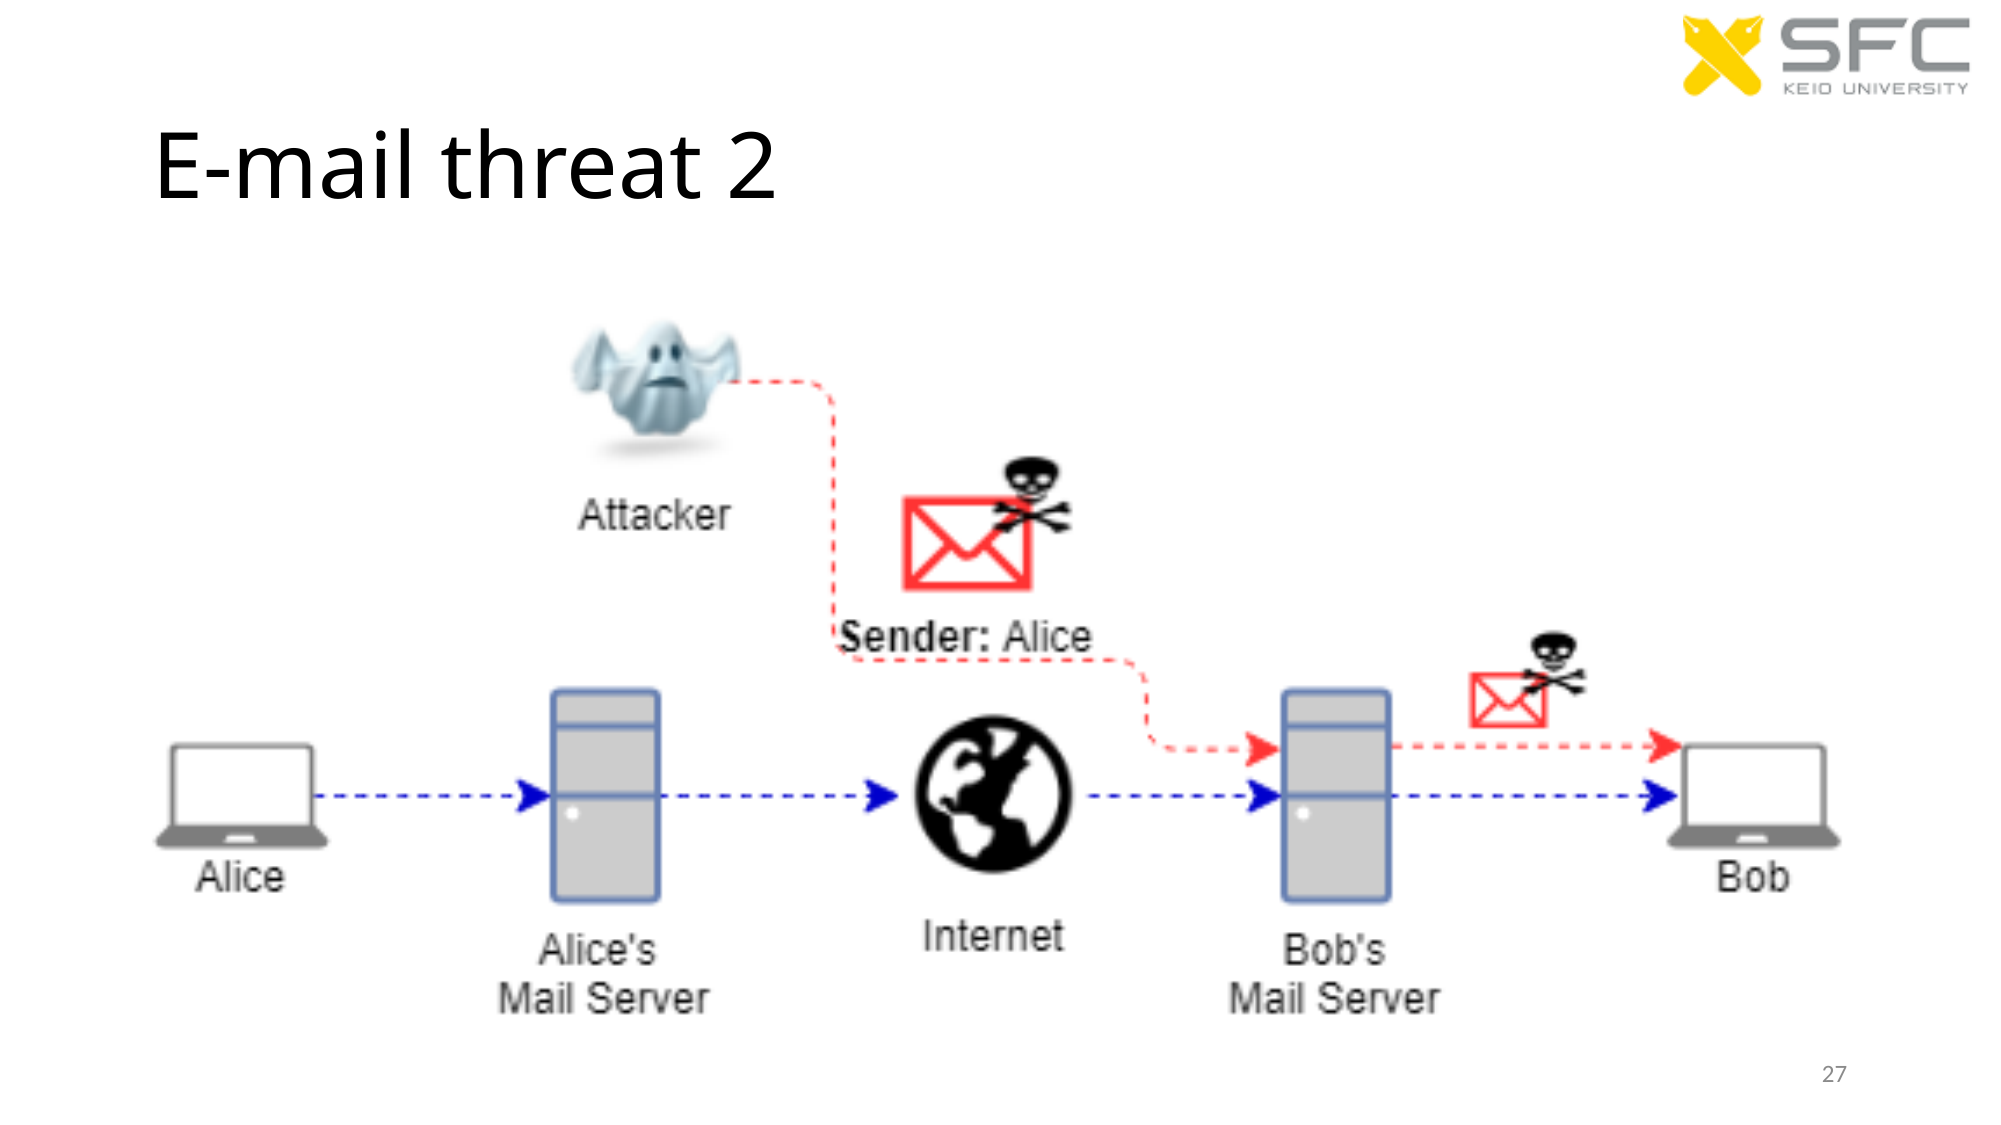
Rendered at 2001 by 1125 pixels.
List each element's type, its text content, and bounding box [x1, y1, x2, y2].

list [137, 277, 1863, 1039]
title E-mail threat 2 [137, 59, 1863, 277]
picture [1683, 11, 1982, 104]
slide_number 27 [1412, 1042, 1863, 1103]
